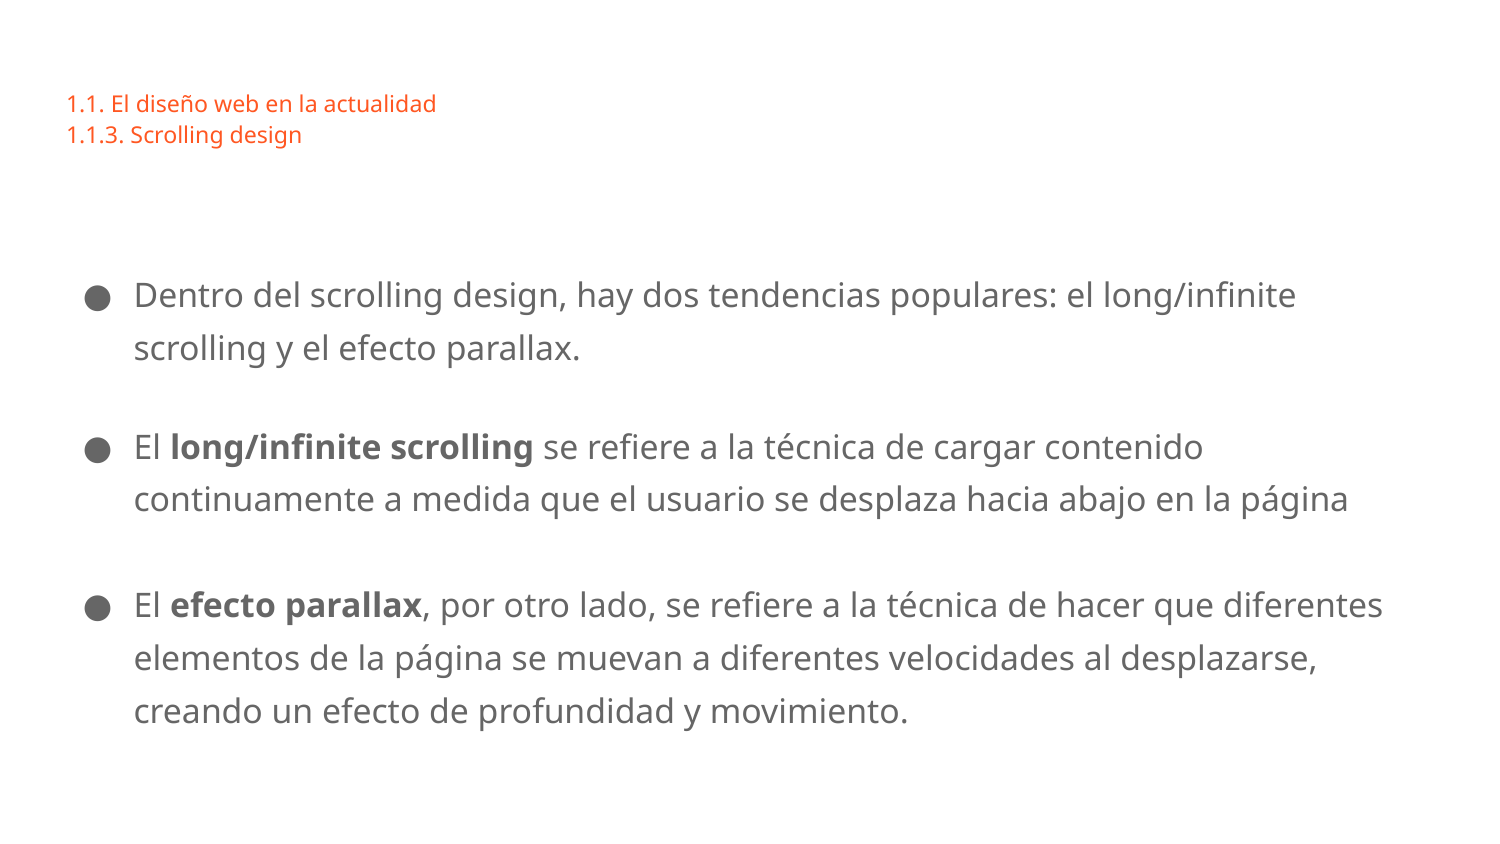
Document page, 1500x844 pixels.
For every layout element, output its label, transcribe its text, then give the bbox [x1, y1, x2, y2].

list Dentro del scrolling design, hay dos tendencias populares: el long/infinite scrolling y el efecto parallax. El long/infinite scrolling se refiere a la técnica de cargar contenido continuamente a medida que el usuario se desplaza hacia abajo en la página El efecto parallax, por otro lado, se refiere a la técnica de hacer que diferentes elementos de la página se muevan a diferentes velocidades al desplazarse, creando un efecto de profundidad y movimiento. [51, 249, 1449, 750]
title 1.1. El diseño web en la actualidad 1.1.3. Scrolling design [51, 72, 1449, 167]
